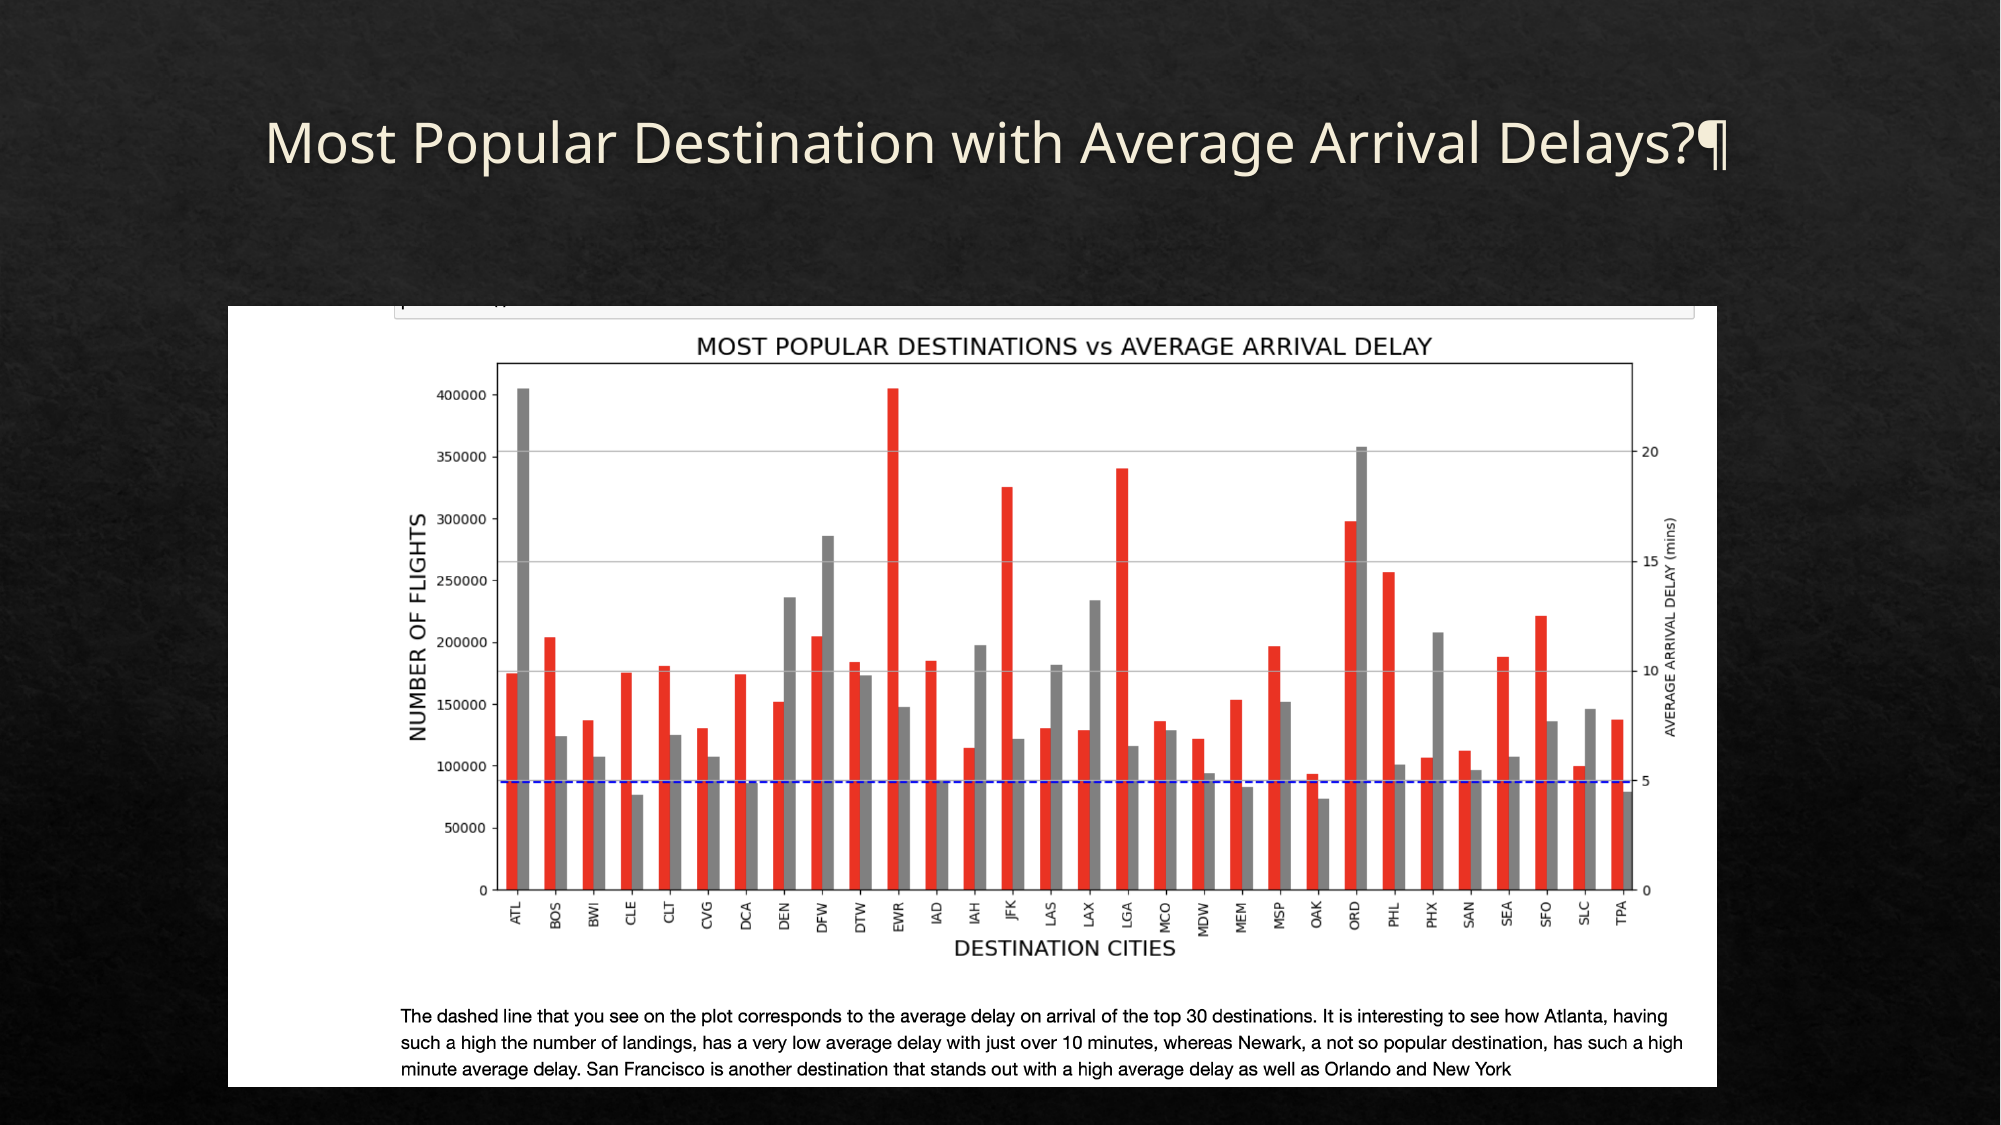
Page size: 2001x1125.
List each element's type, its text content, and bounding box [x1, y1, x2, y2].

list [228, 305, 1718, 1087]
title Most Popular Destination with Average Arrival Delays?¶ [149, 99, 1849, 307]
